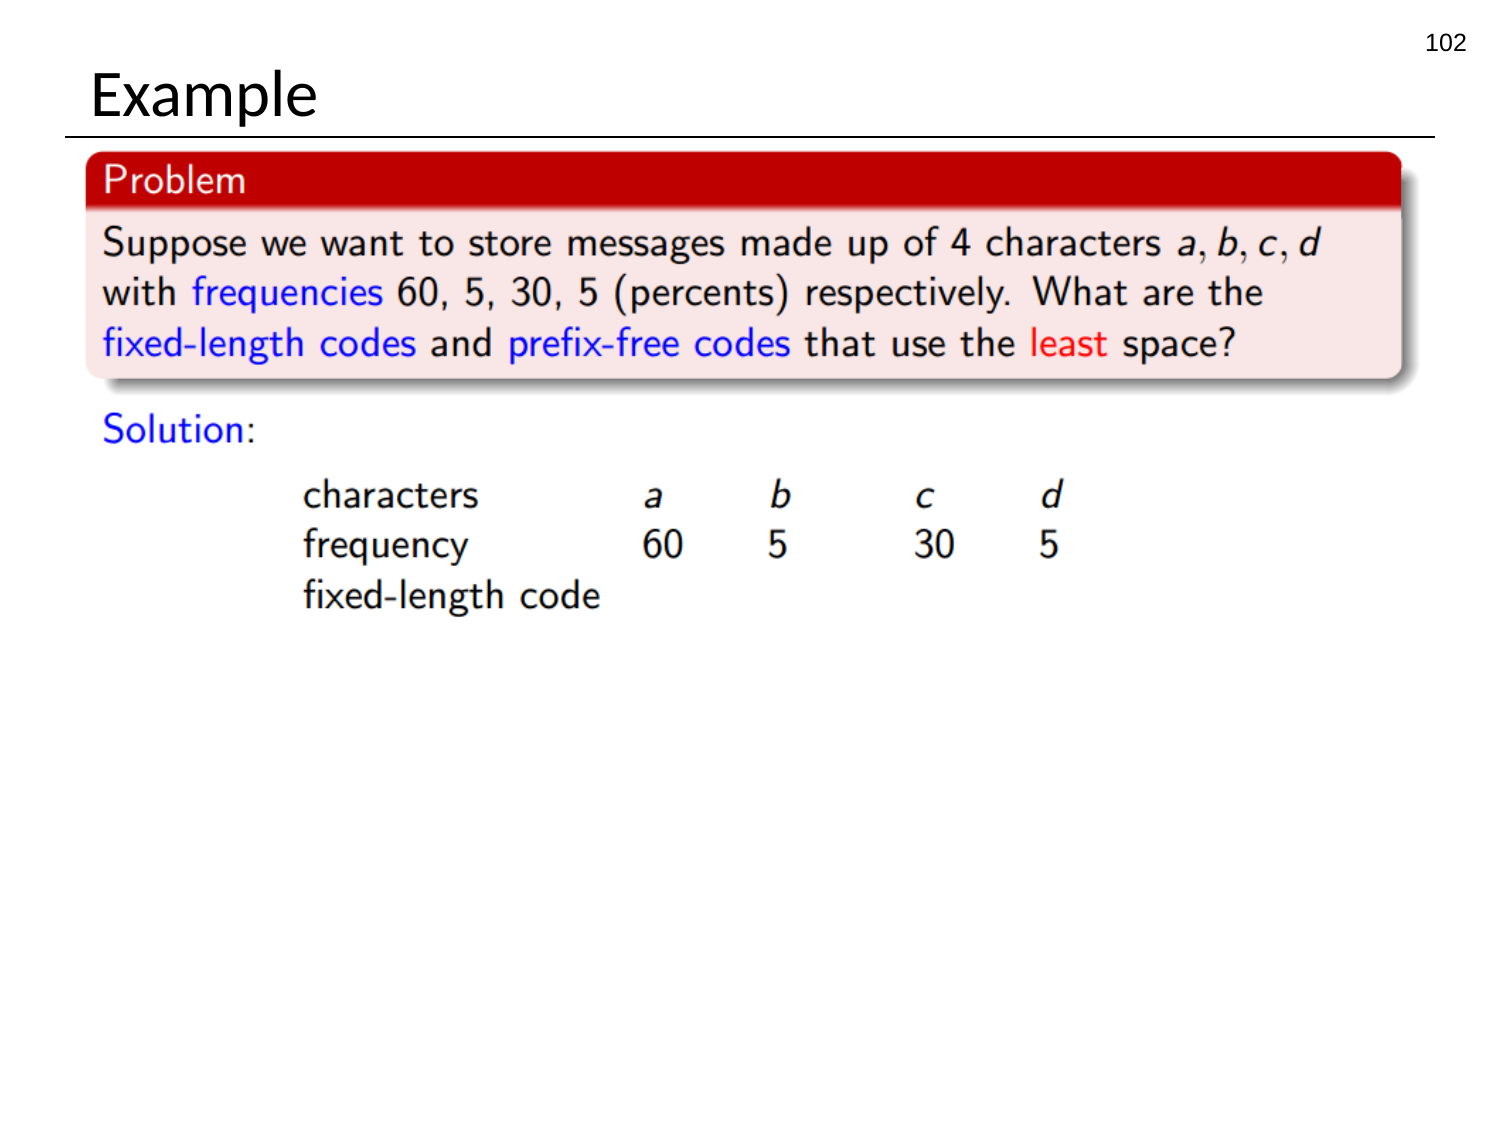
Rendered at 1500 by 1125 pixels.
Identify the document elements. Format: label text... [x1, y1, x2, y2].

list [76, 148, 1424, 1117]
slide_number 102 [1131, 18, 1483, 62]
title Example [75, 20, 1425, 138]
